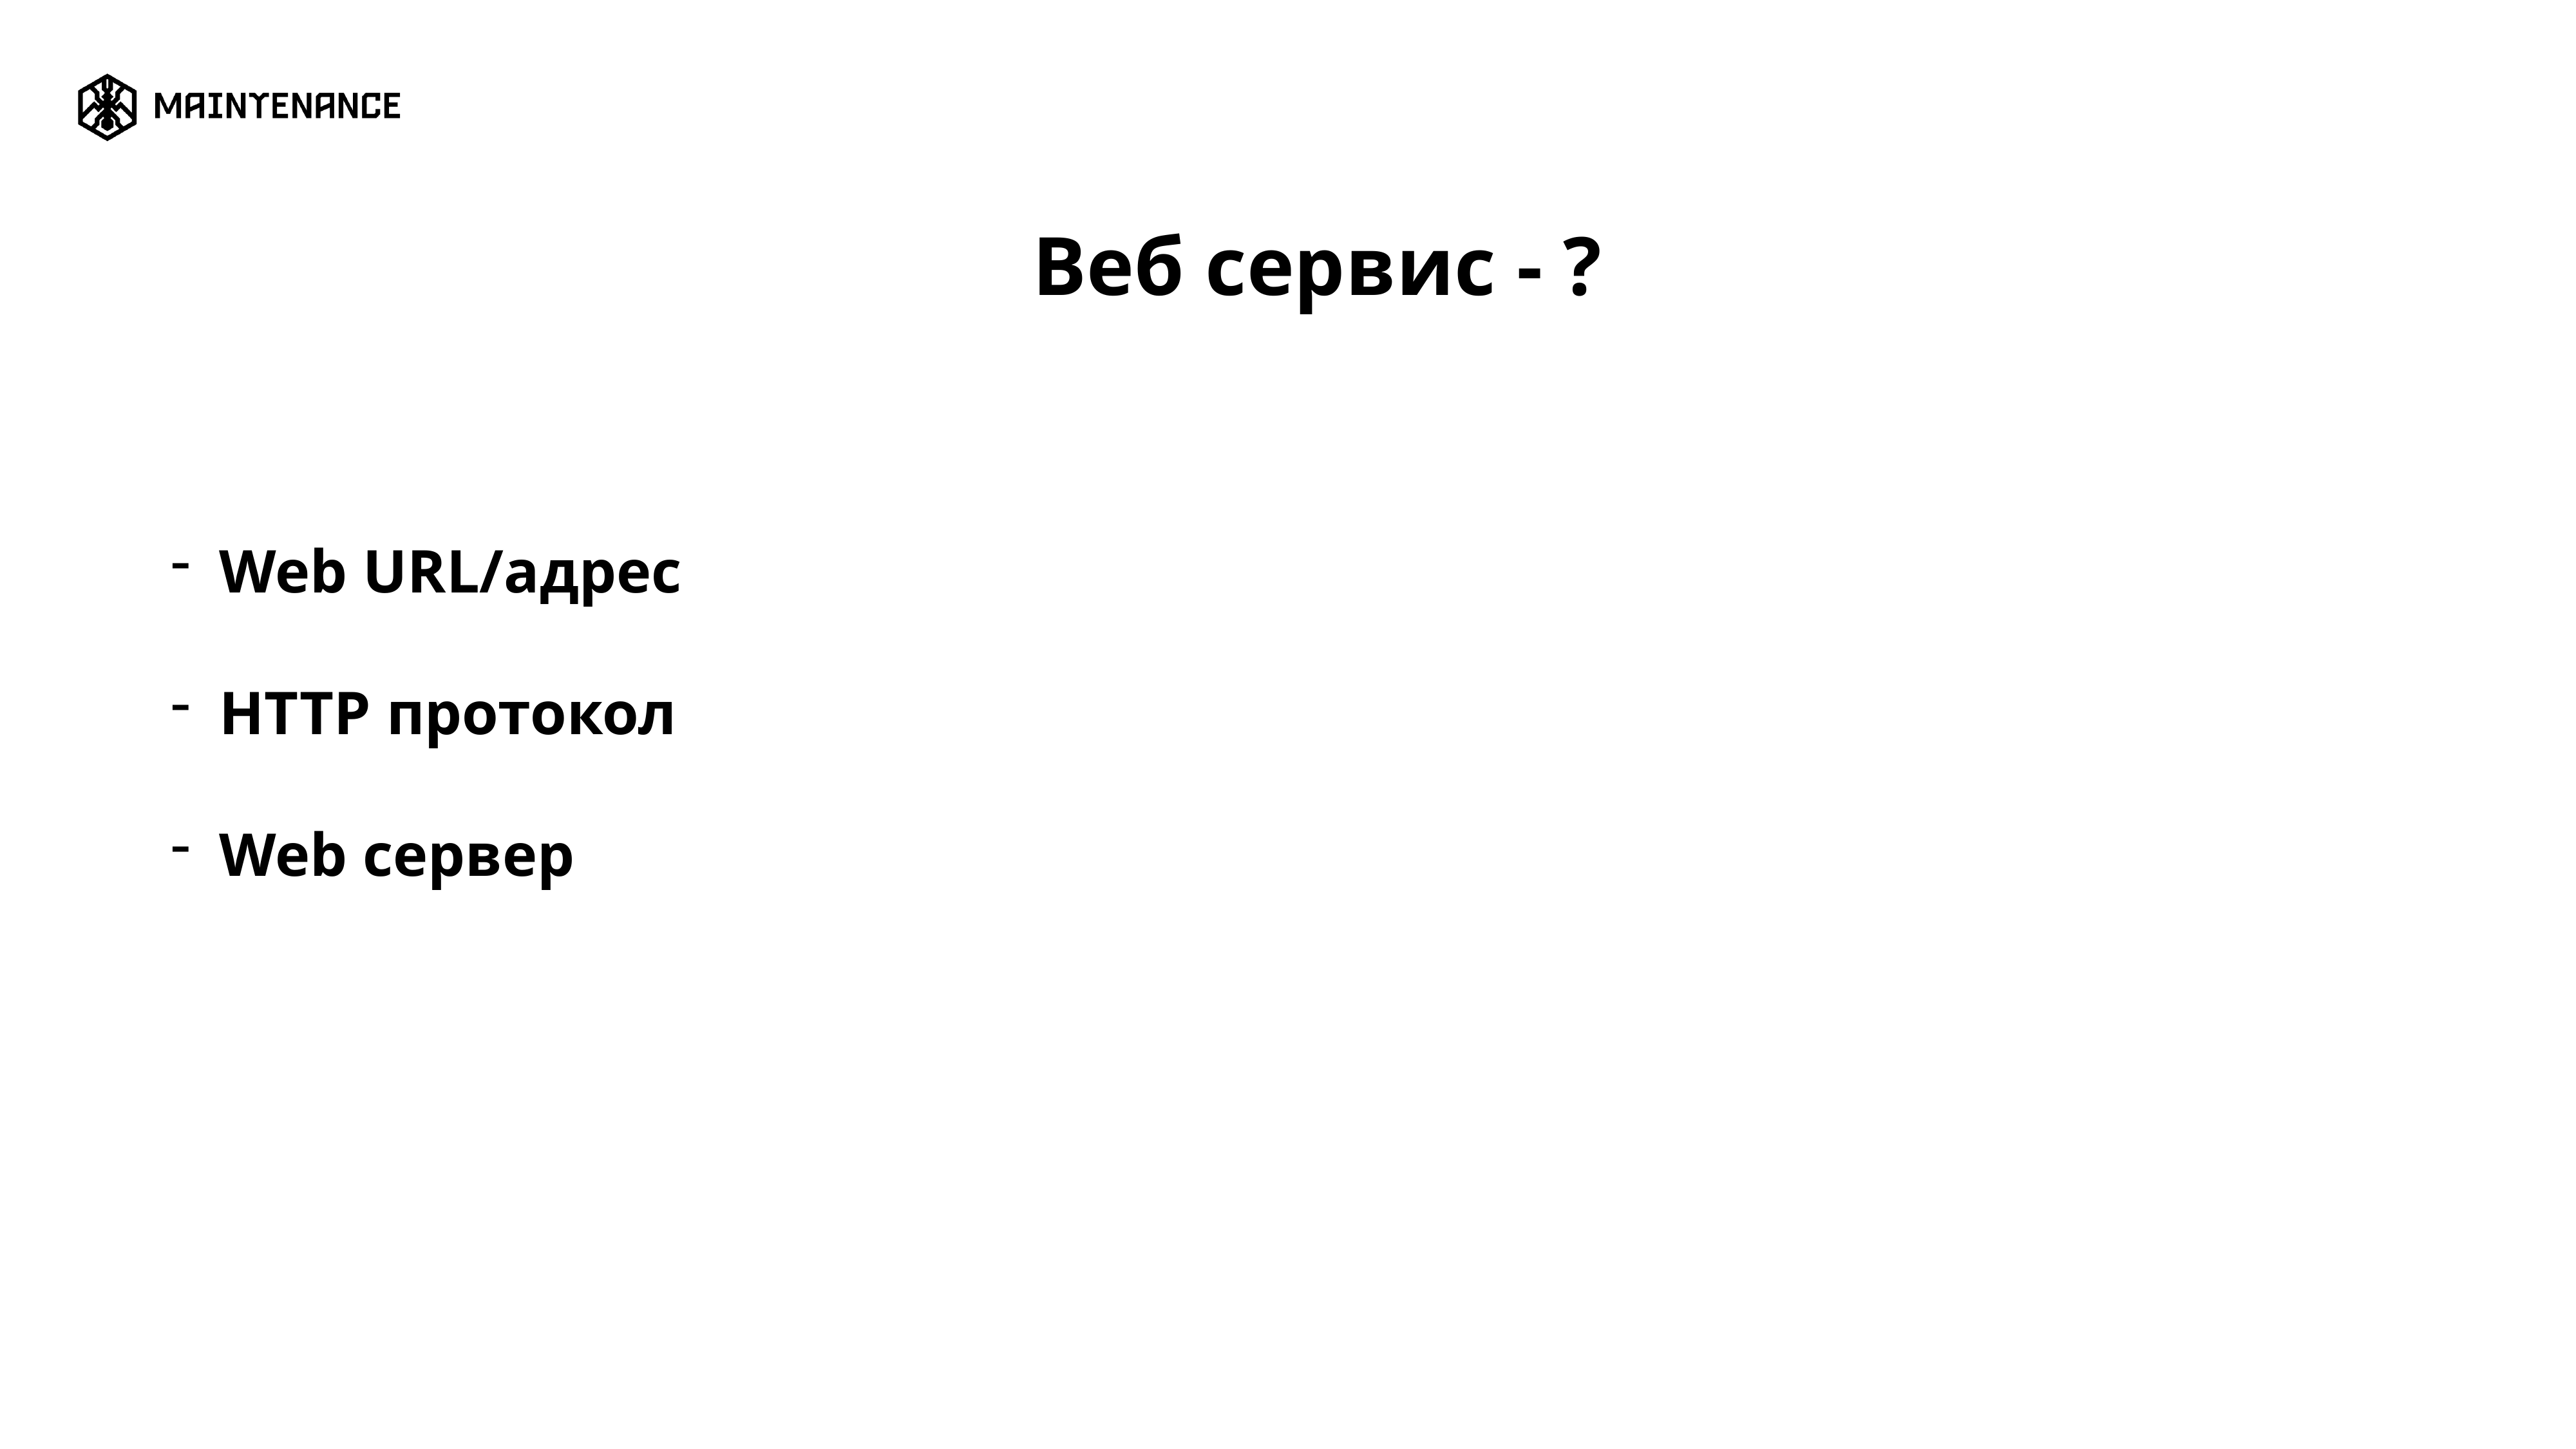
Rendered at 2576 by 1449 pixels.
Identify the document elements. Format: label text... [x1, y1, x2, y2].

list Веб сервис - ? [404, 214, 2231, 312]
picture [53, 48, 425, 166]
text_box Web URL/адрес HTTP протокол Web сервер [171, 463, 2465, 888]
